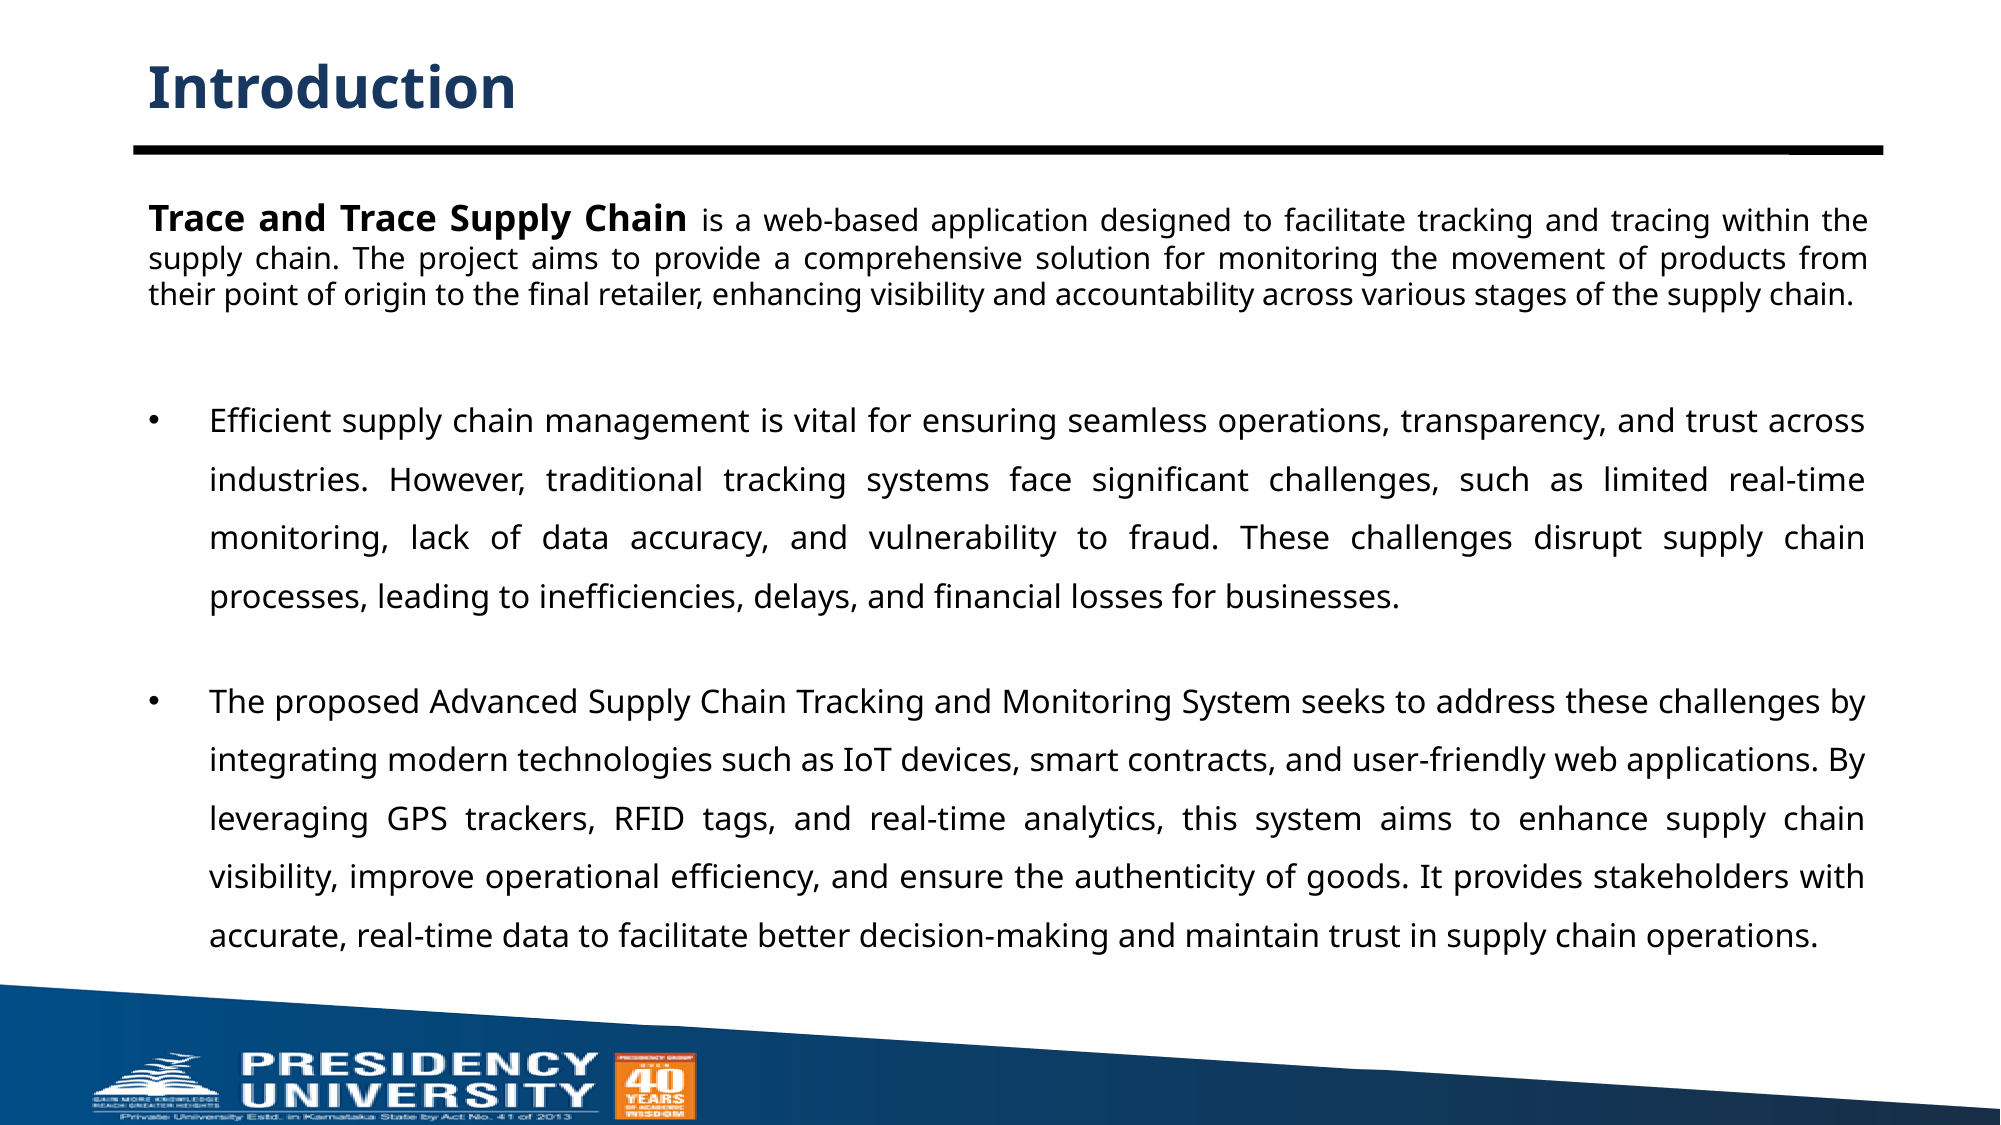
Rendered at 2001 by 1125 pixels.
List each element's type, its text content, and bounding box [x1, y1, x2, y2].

list Trace and Trace Supply Chain is a web-based application designed to facilitate tracking and tracing within the supply chain. The project aims to provide a comprehensive solution for monitoring the movement of products from their point of origin to the final retailer, enhancing visibility and accountability across various stages of the supply chain. Efficient supply chain management is vital for ensuring seamless operations, transparency, and trust across industries. However, traditional tracking systems face significant challenges, such as limited real-time monitoring, lack of data accuracy, and vulnerability to fraud. These challenges disrupt supply chain processes, leading to inefficiencies, delays, and financial losses for businesses. The proposed Advanced Supply Chain Tracking and Monitoring System seeks to address these challenges by integrating modern technologies such as IoT devices, smart contracts, and user-friendly web applications. By leveraging GPS trackers, RFID tags, and real-time analytics, this system aims to enhance supply chain visibility, improve operational efficiency, and ensure the authenticity of goods. It provides stakeholders with accurate, real-time data to facilitate better decision-making and maintain trust in supply chain operations. [133, 187, 1884, 1000]
picture [0, 982, 2000, 1125]
title Introduction [133, 45, 1884, 125]
